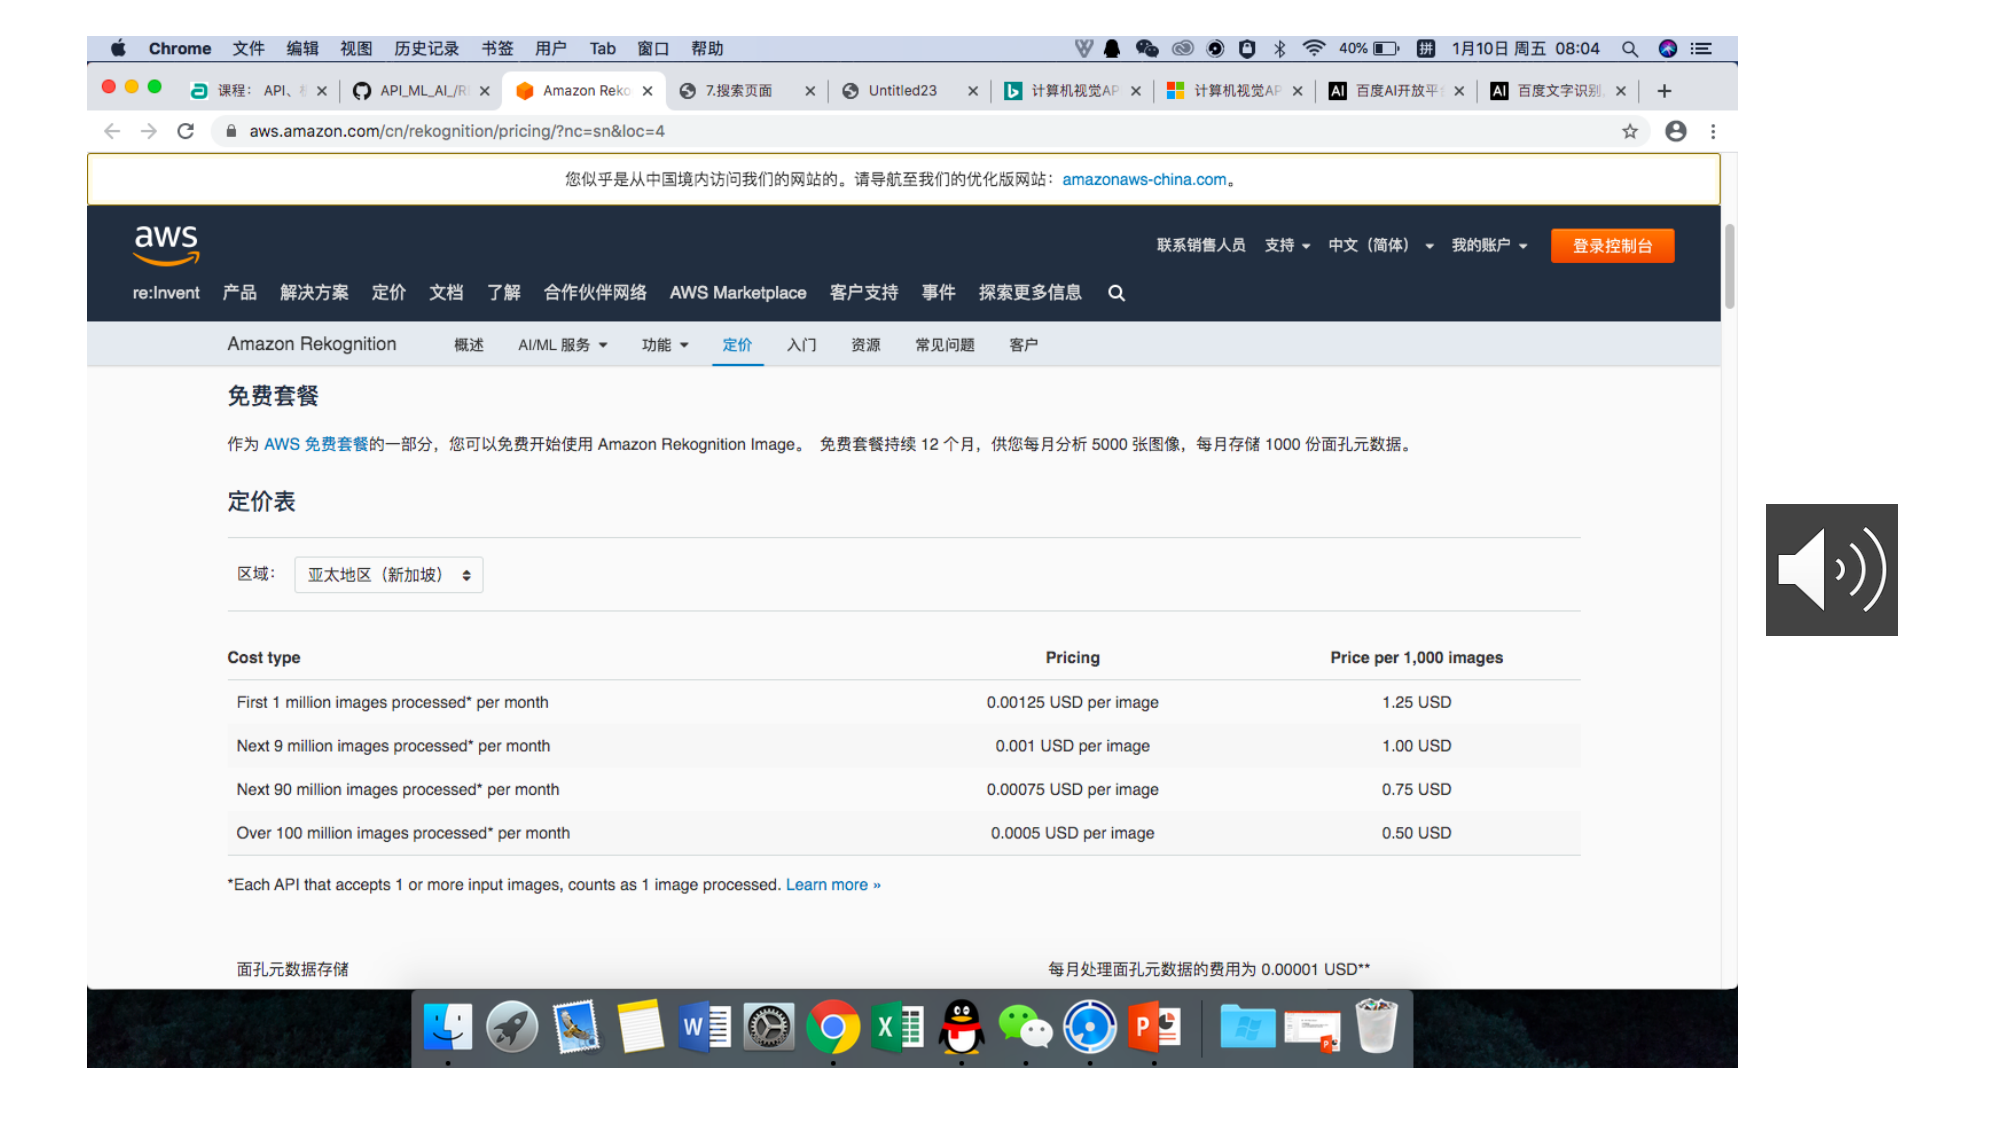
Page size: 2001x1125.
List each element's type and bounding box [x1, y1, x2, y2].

picture [87, 36, 1738, 1068]
picture [1765, 503, 1899, 637]
